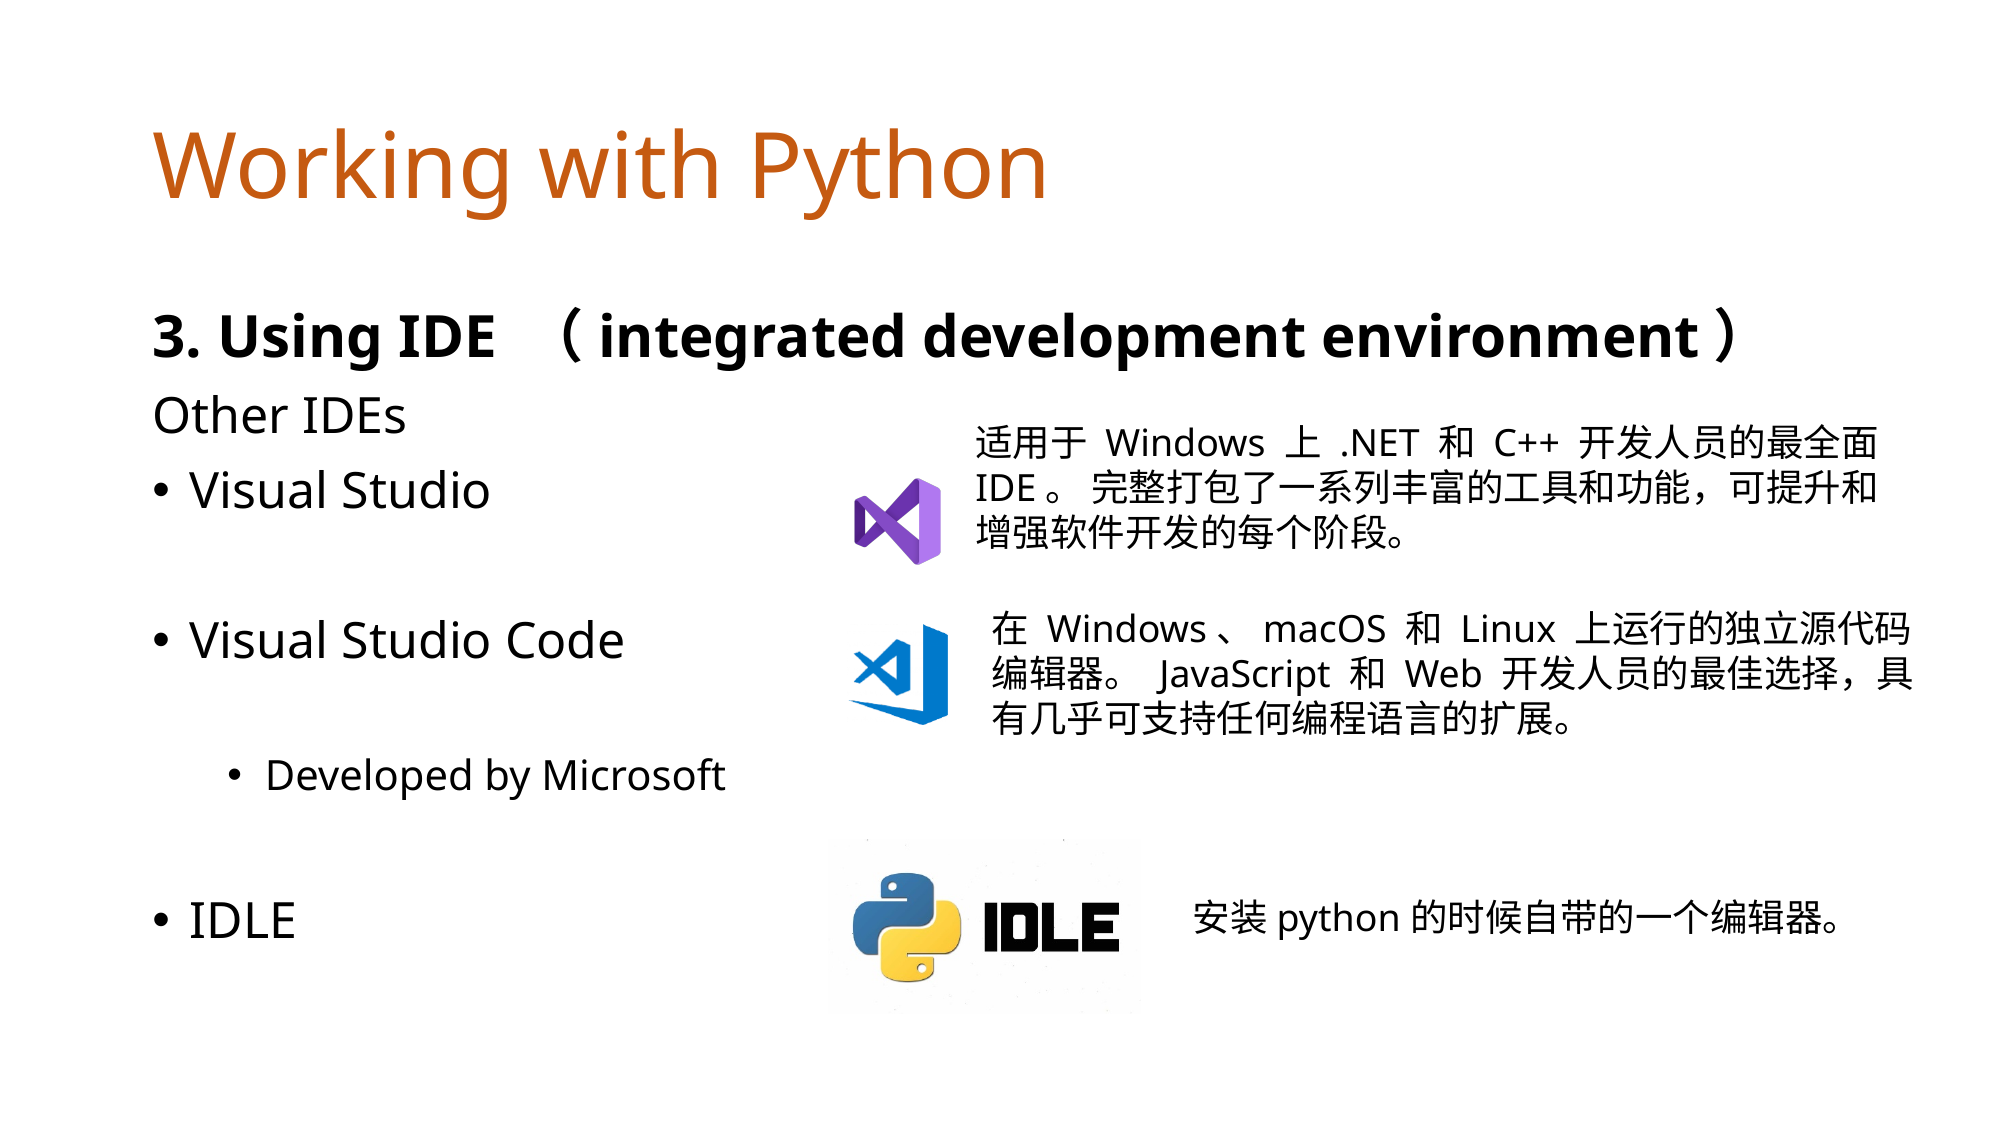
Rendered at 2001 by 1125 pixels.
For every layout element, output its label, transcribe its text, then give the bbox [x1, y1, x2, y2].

picture [828, 839, 1141, 1014]
title Working with Python [137, 59, 1863, 278]
picture [822, 474, 973, 569]
list 3. Using IDE （integrated development environment） Other IDEs Visual Studio Visual Studio Code Developed by Microsoft IDLE [137, 299, 1863, 1014]
text_box 适用于 Windows 上 .NET 和 C++ 开发人员的最全面 IDE。 完整打包了一系列丰富的工具和功能，可提升和增强软件开发的每个阶段。 [960, 411, 1931, 561]
picture [847, 624, 948, 725]
text_box 安装python的时候自带的一个编辑器。 [1177, 886, 1915, 947]
text_box 在 Windows、macOS 和 Linux 上运行的独立源代码编辑器。 JavaScript 和 Web 开发人员的最佳选择，具有几乎可支持任何编程语言的扩展。 [977, 597, 1930, 748]
